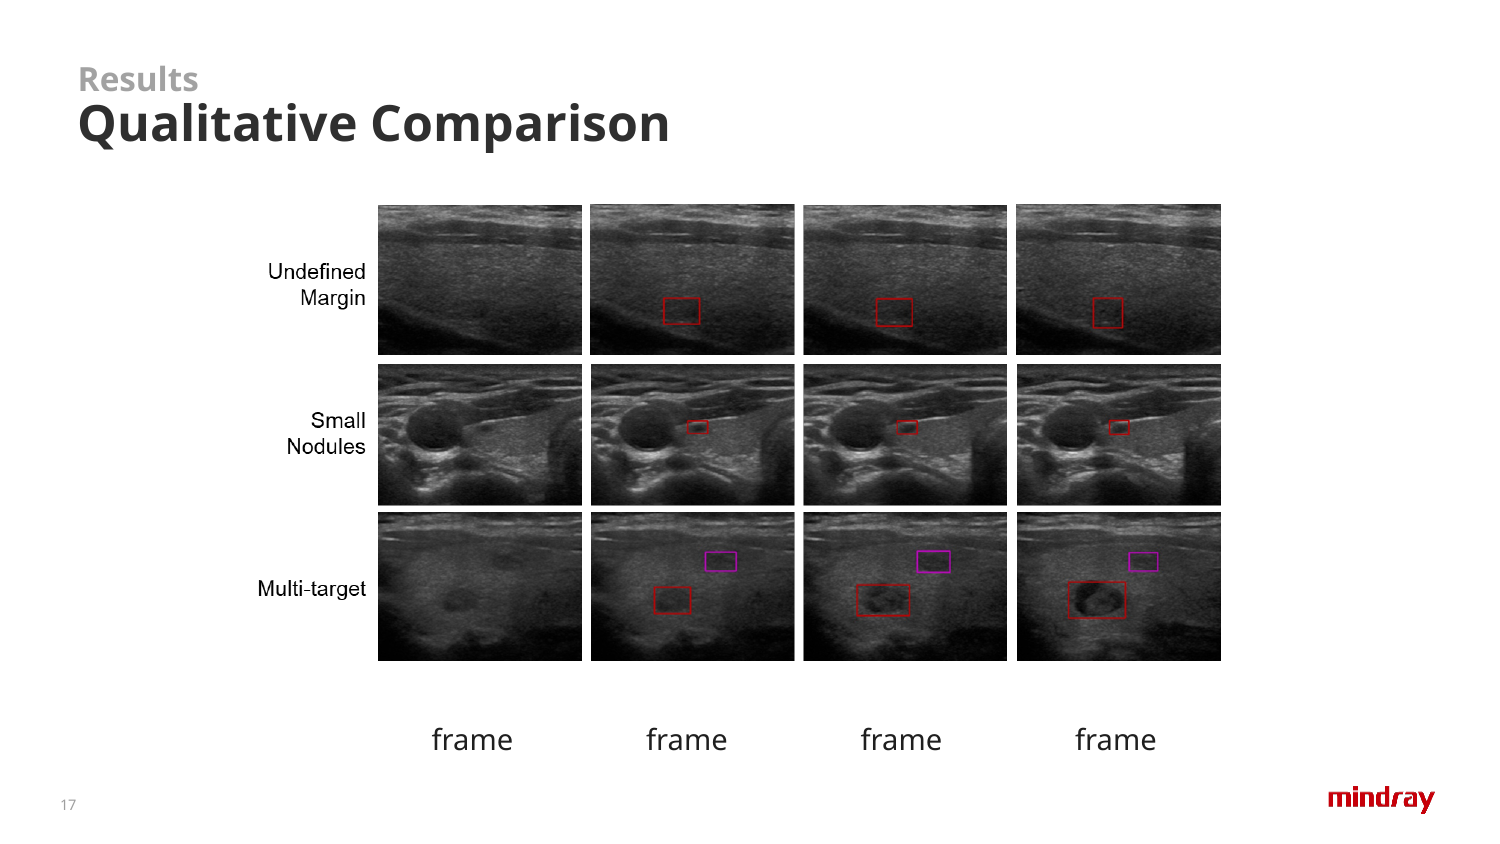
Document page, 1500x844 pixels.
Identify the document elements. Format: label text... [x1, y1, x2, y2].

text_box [244, 203, 1222, 767]
picture [1327, 785, 1437, 814]
slide_number 16 [56, 787, 81, 810]
title Results Qualitative Comparison [62, 55, 1267, 162]
